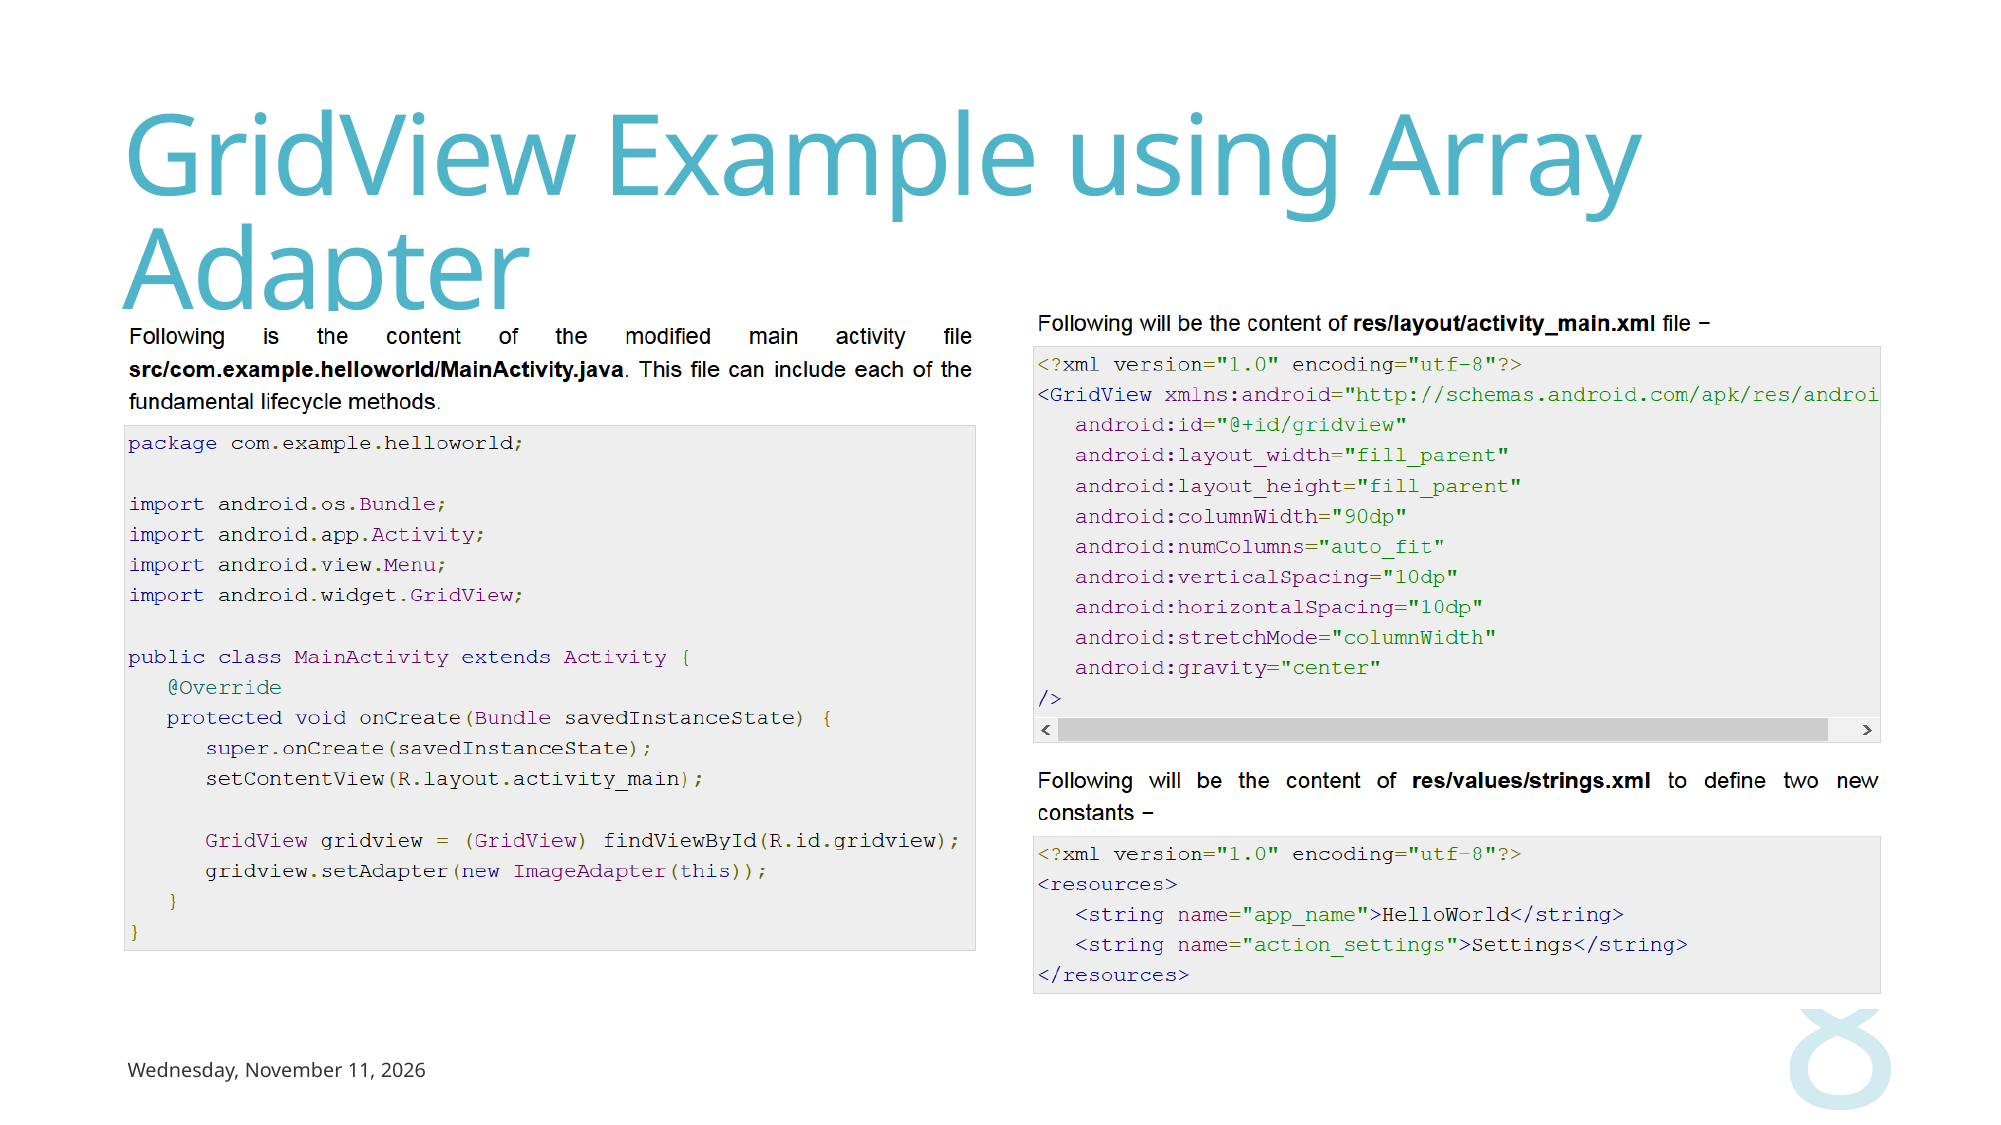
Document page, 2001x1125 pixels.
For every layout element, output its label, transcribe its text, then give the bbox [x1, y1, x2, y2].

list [117, 311, 986, 965]
picture [1022, 300, 1897, 1009]
title GridView Example using Array Adapter [107, 81, 1875, 354]
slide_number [112, 1051, 788, 1090]
slide_number 8 [1437, 963, 1918, 1125]
